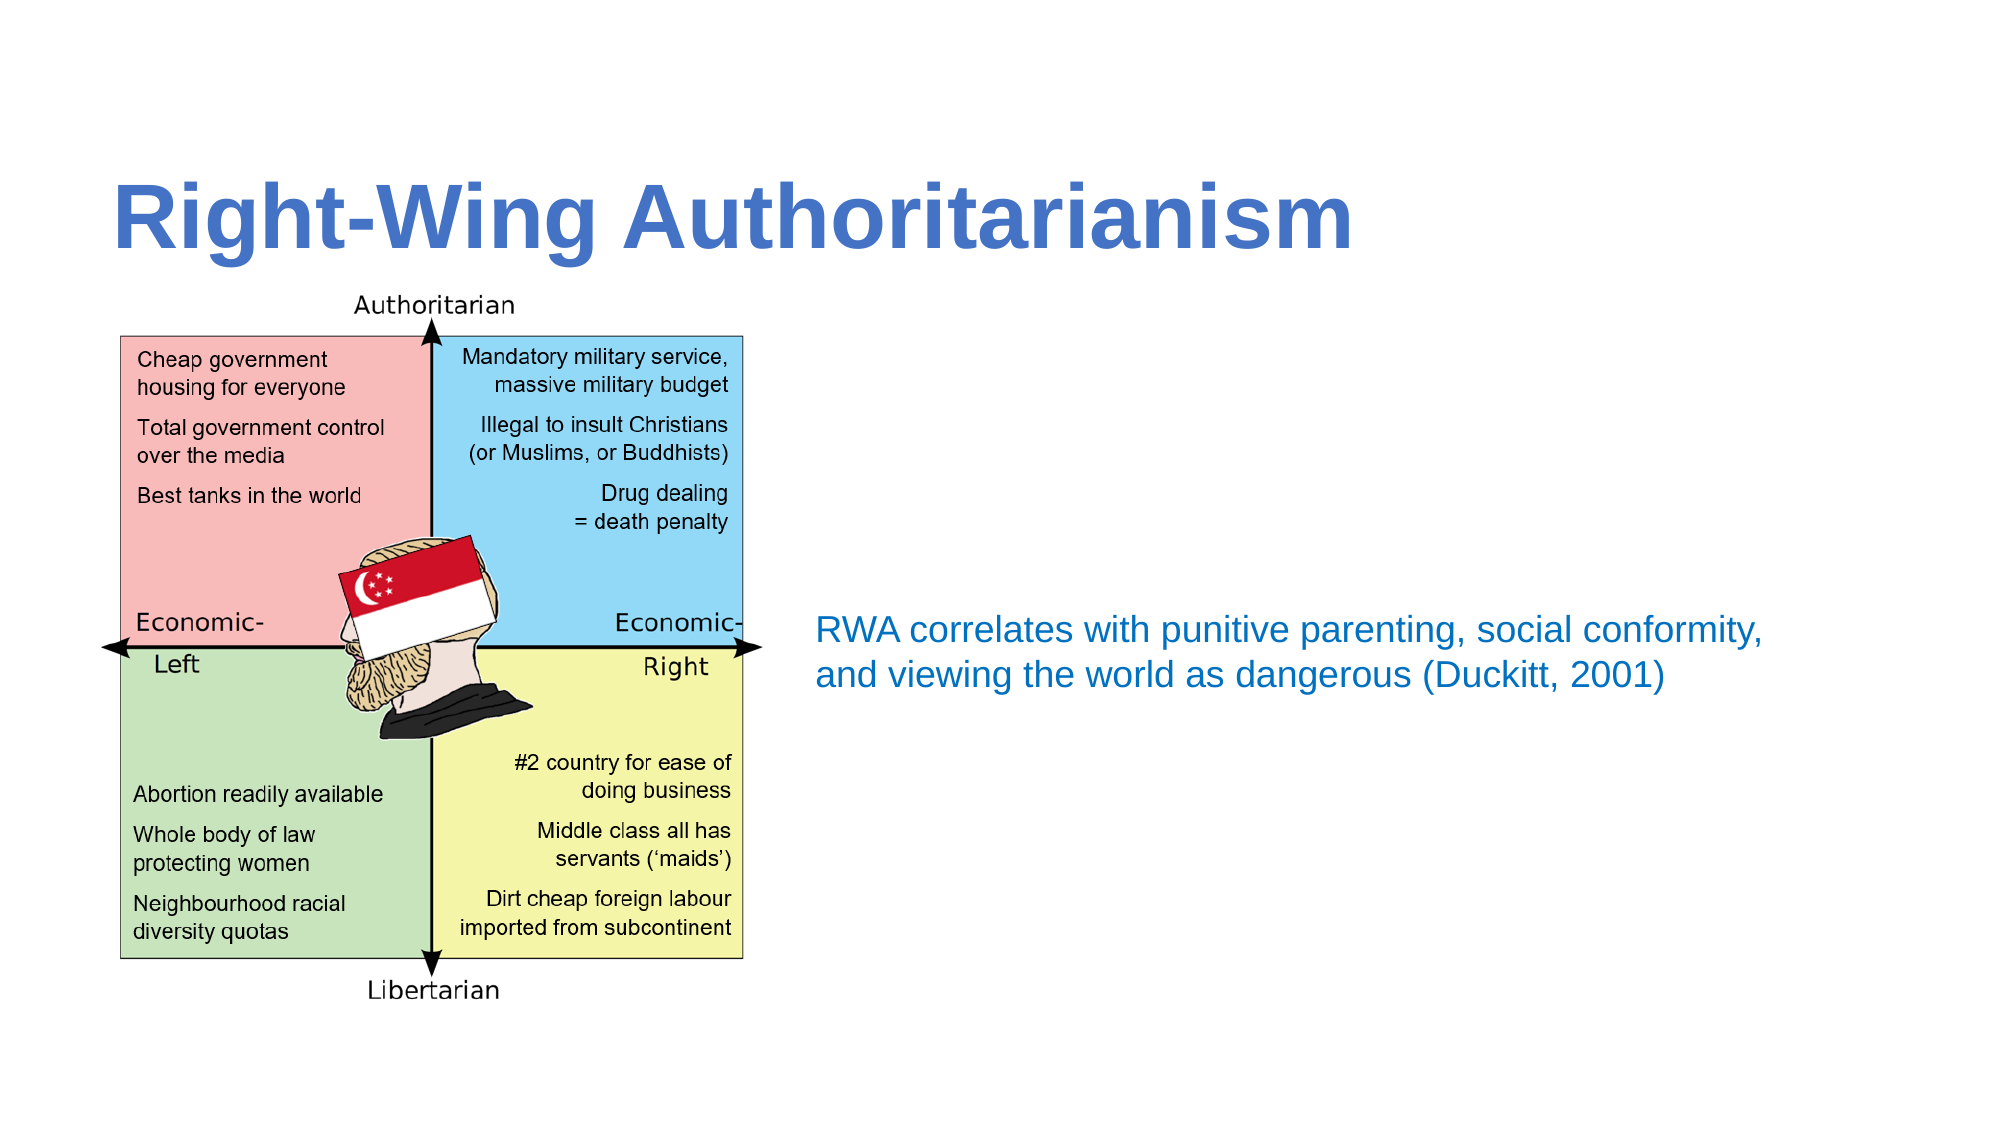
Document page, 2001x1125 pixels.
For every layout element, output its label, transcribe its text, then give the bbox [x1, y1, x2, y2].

title Right-Wing Authoritarianism [97, 149, 1836, 289]
text_box RWA correlates with punitive parenting, social conformity, and viewing the world as dangerous (Duckitt, 2001) [800, 597, 1801, 703]
picture [97, 288, 766, 1012]
